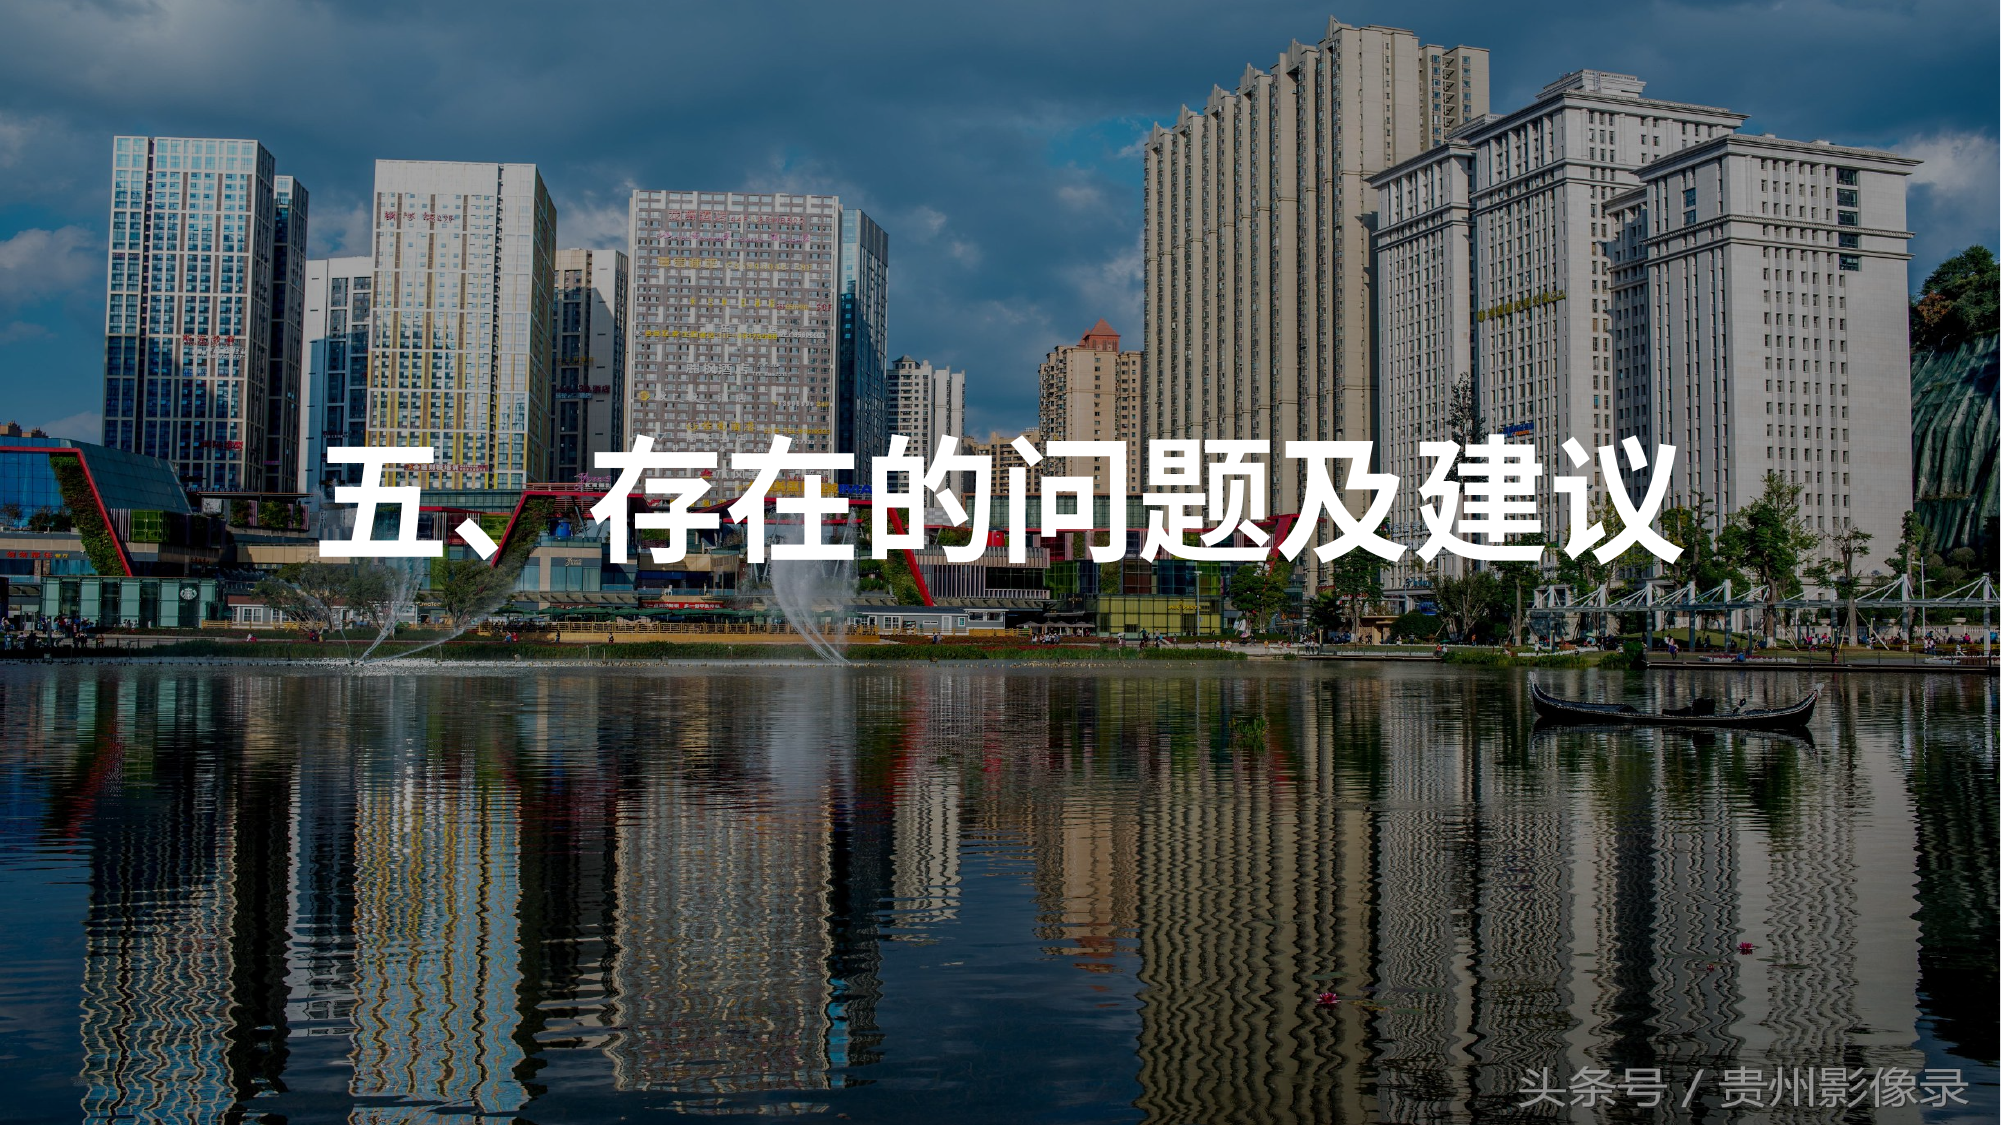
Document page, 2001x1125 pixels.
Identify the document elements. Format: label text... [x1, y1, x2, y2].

text_box 五、存在的问题及建议 [297, 406, 1703, 586]
text_box [0, 0, 2000, 1125]
